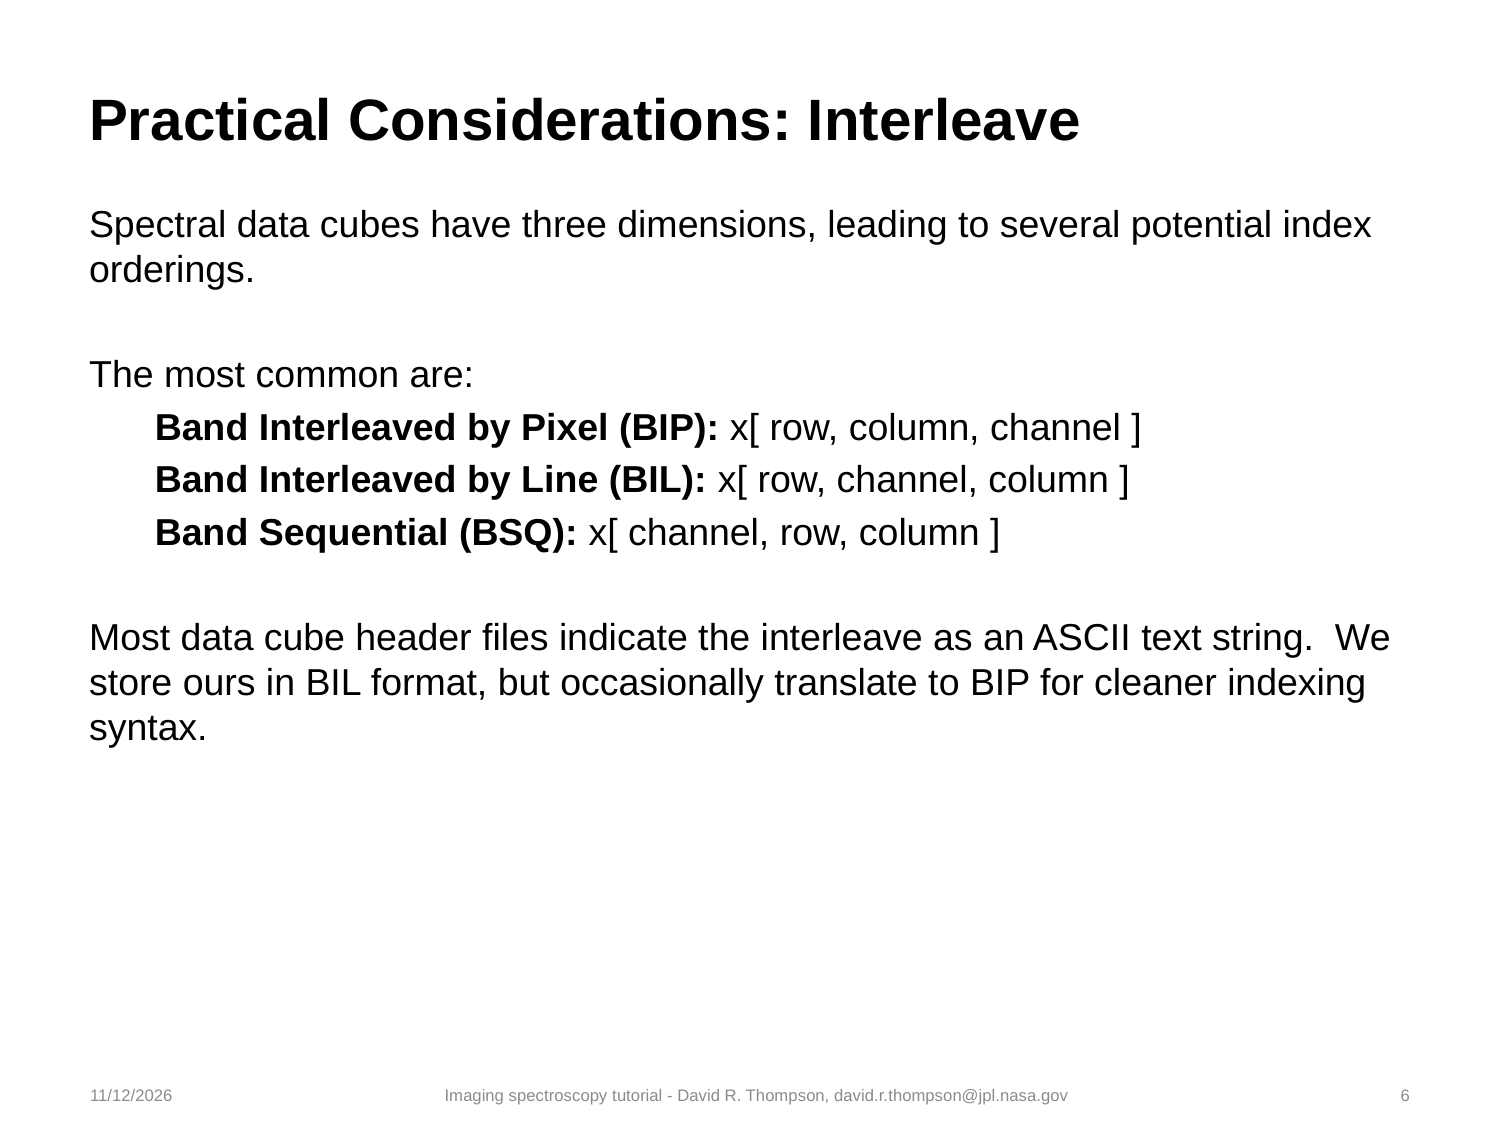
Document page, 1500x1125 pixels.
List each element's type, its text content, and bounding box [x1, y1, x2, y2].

footer Imaging spectroscopy tutorial - David R. Thompson, david.r.thompson@jpl.nasa.gov [309, 1065, 1205, 1125]
slide_number 6 [1217, 1065, 1425, 1125]
title Practical Considerations: Interleave [74, 74, 1425, 146]
list Spectral data cubes have three dimensions, leading to several potential index orderings. The most common are: Band Interleaved by Pixel (BIP): x[ row, column, channel ] Band Interleaved by Line (BIL): x[ row, channel, column ] Band Sequential (BSQ): x[ channel, row, column ] Most data cube header files indicate the interleave as an ASCII text string. We store ours in BIL format, but occasionally translate to BIP for cleaner indexing syntax. [74, 192, 1428, 983]
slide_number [75, 1065, 297, 1125]
